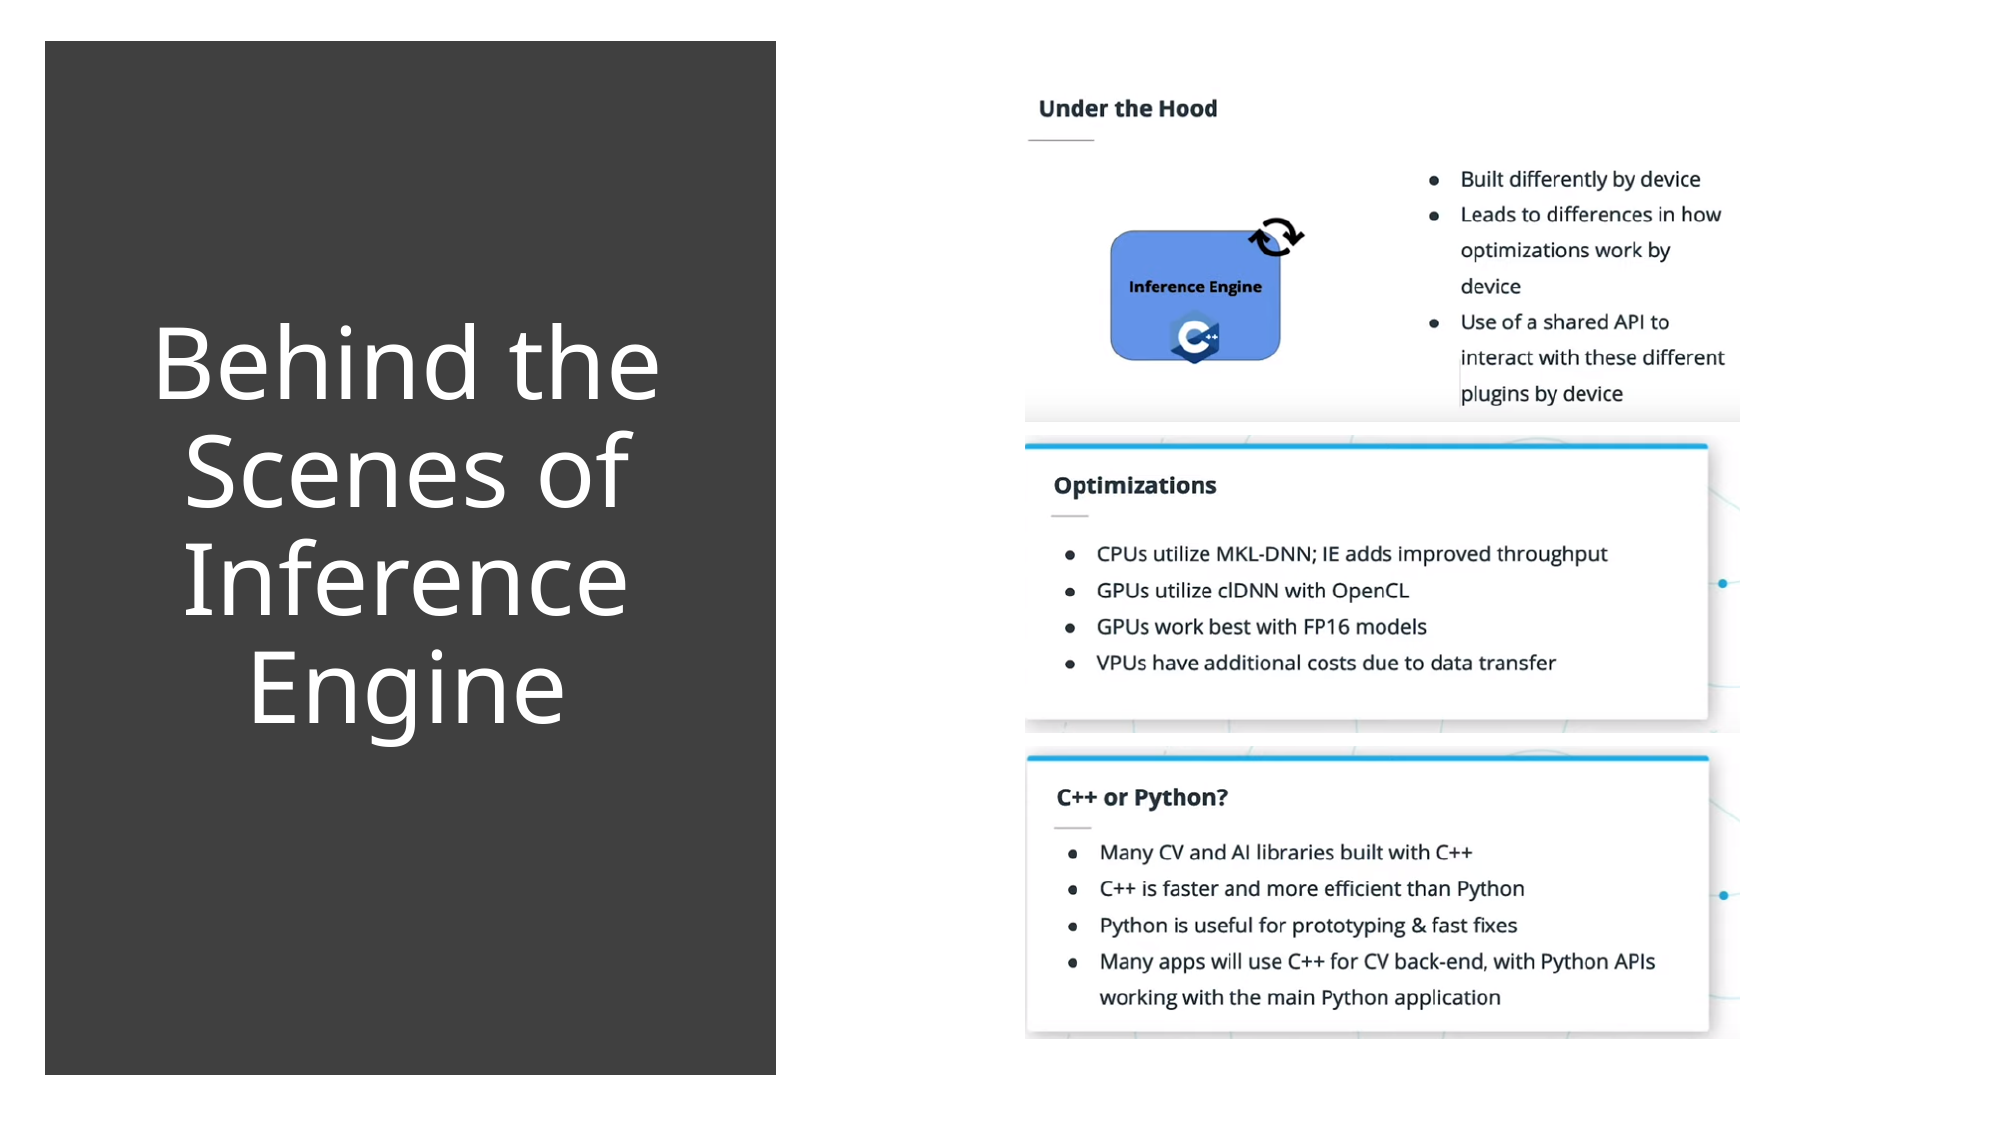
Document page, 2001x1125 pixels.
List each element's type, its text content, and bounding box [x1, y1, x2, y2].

title Behind the Scenes of Inference Engine [121, 121, 693, 936]
picture [1025, 746, 1740, 1039]
text_box [54, 50, 767, 1066]
picture [1025, 435, 1740, 733]
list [1025, 87, 1740, 422]
